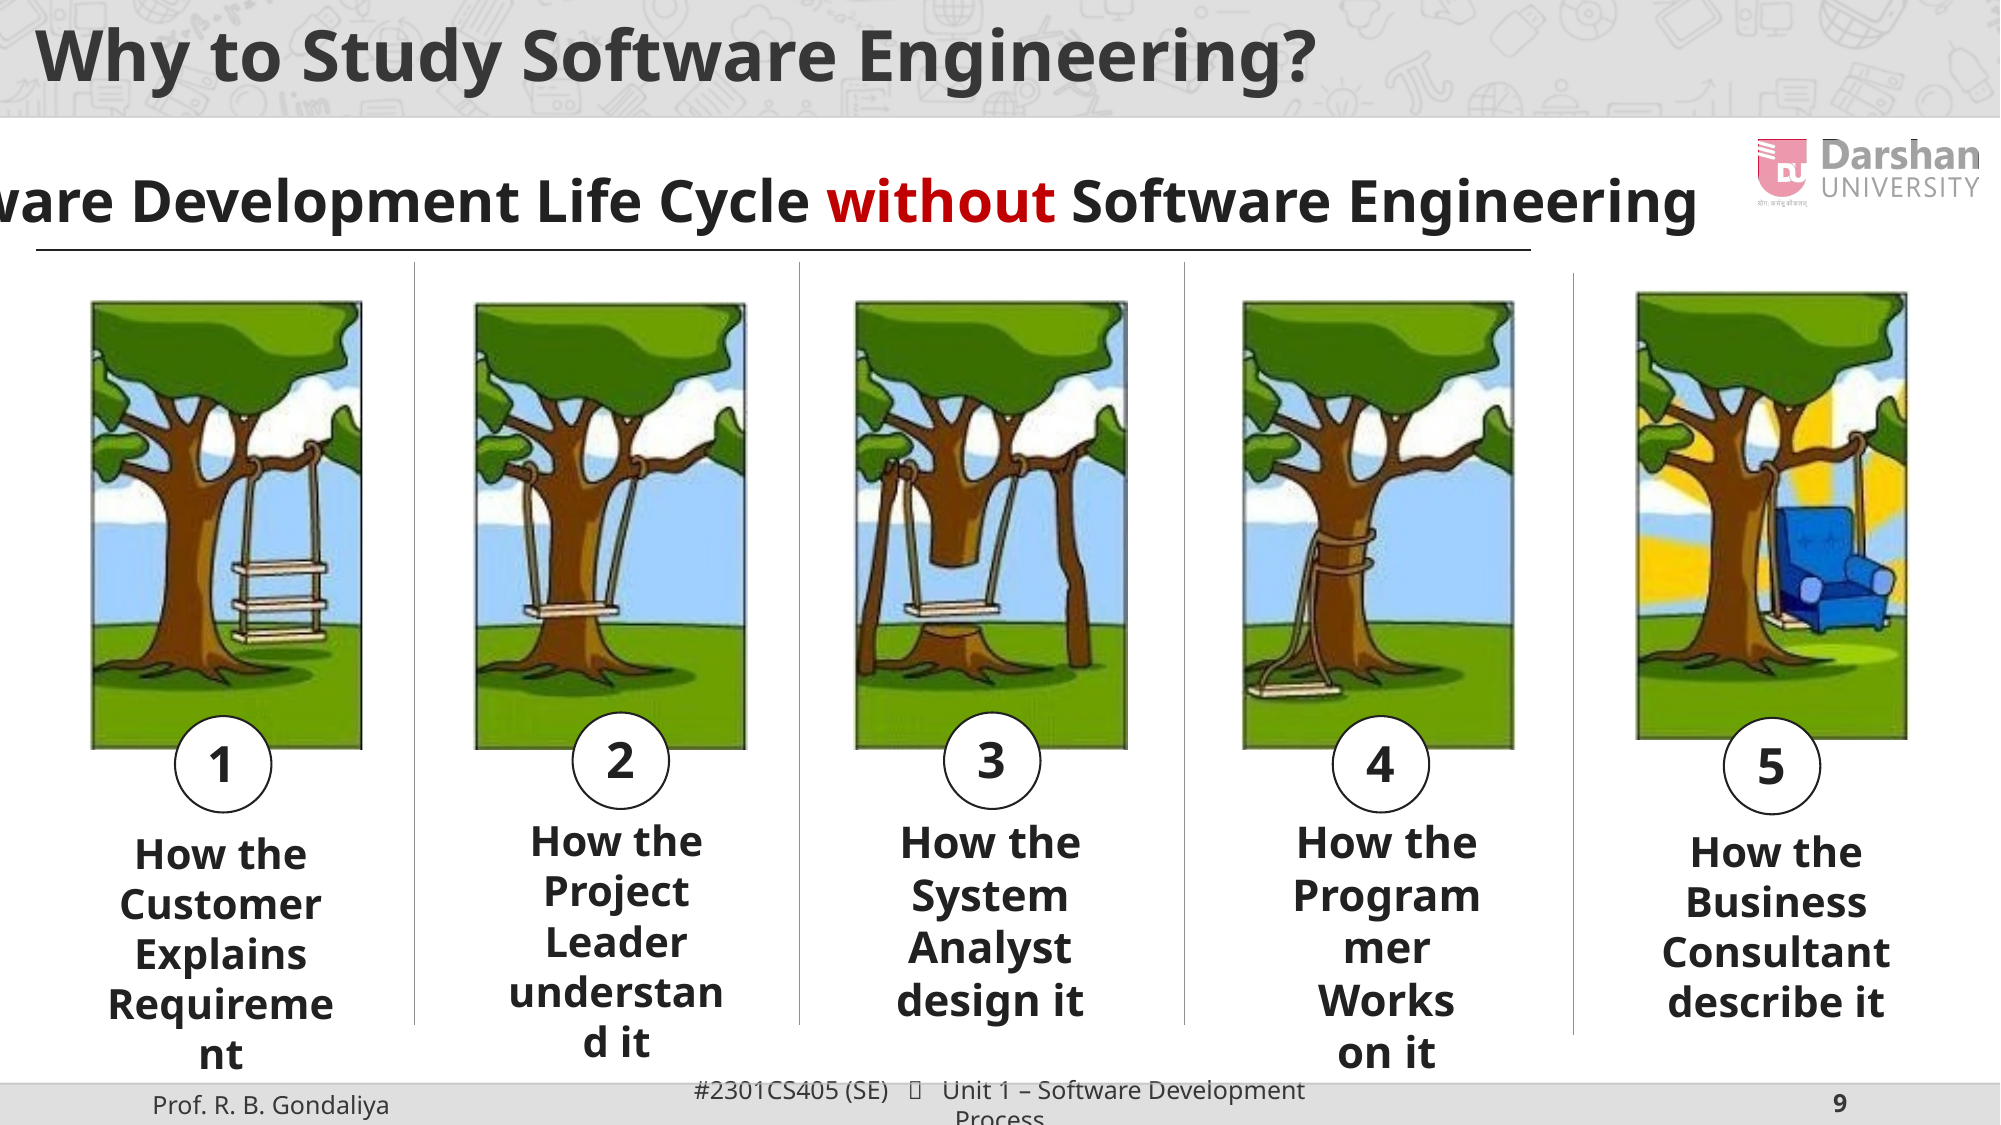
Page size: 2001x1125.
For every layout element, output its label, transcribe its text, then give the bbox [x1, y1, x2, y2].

text_box How the Programmer Works on it [1257, 807, 1516, 1086]
picture [89, 299, 363, 750]
text_box Modeling [1758, 139, 1979, 207]
picture [1634, 290, 1910, 740]
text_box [1332, 716, 1430, 813]
text_box How the System Analyst design it [865, 807, 1116, 1033]
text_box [174, 716, 272, 813]
text_box How the Customer Explains Requirement [87, 820, 355, 1086]
picture [472, 300, 748, 750]
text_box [572, 712, 670, 809]
text_box How the Project Leader understand it [485, 807, 748, 1073]
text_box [1723, 717, 1821, 815]
picture [1241, 299, 1517, 750]
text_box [944, 712, 1041, 809]
text_box How the Business Consultant describe it [1642, 817, 1910, 1033]
title Why to Study Software Engineering? [0, 0, 2000, 117]
picture [852, 299, 1128, 750]
text_box Software Development Life Cycle without Software Engineering [0, 156, 1715, 242]
